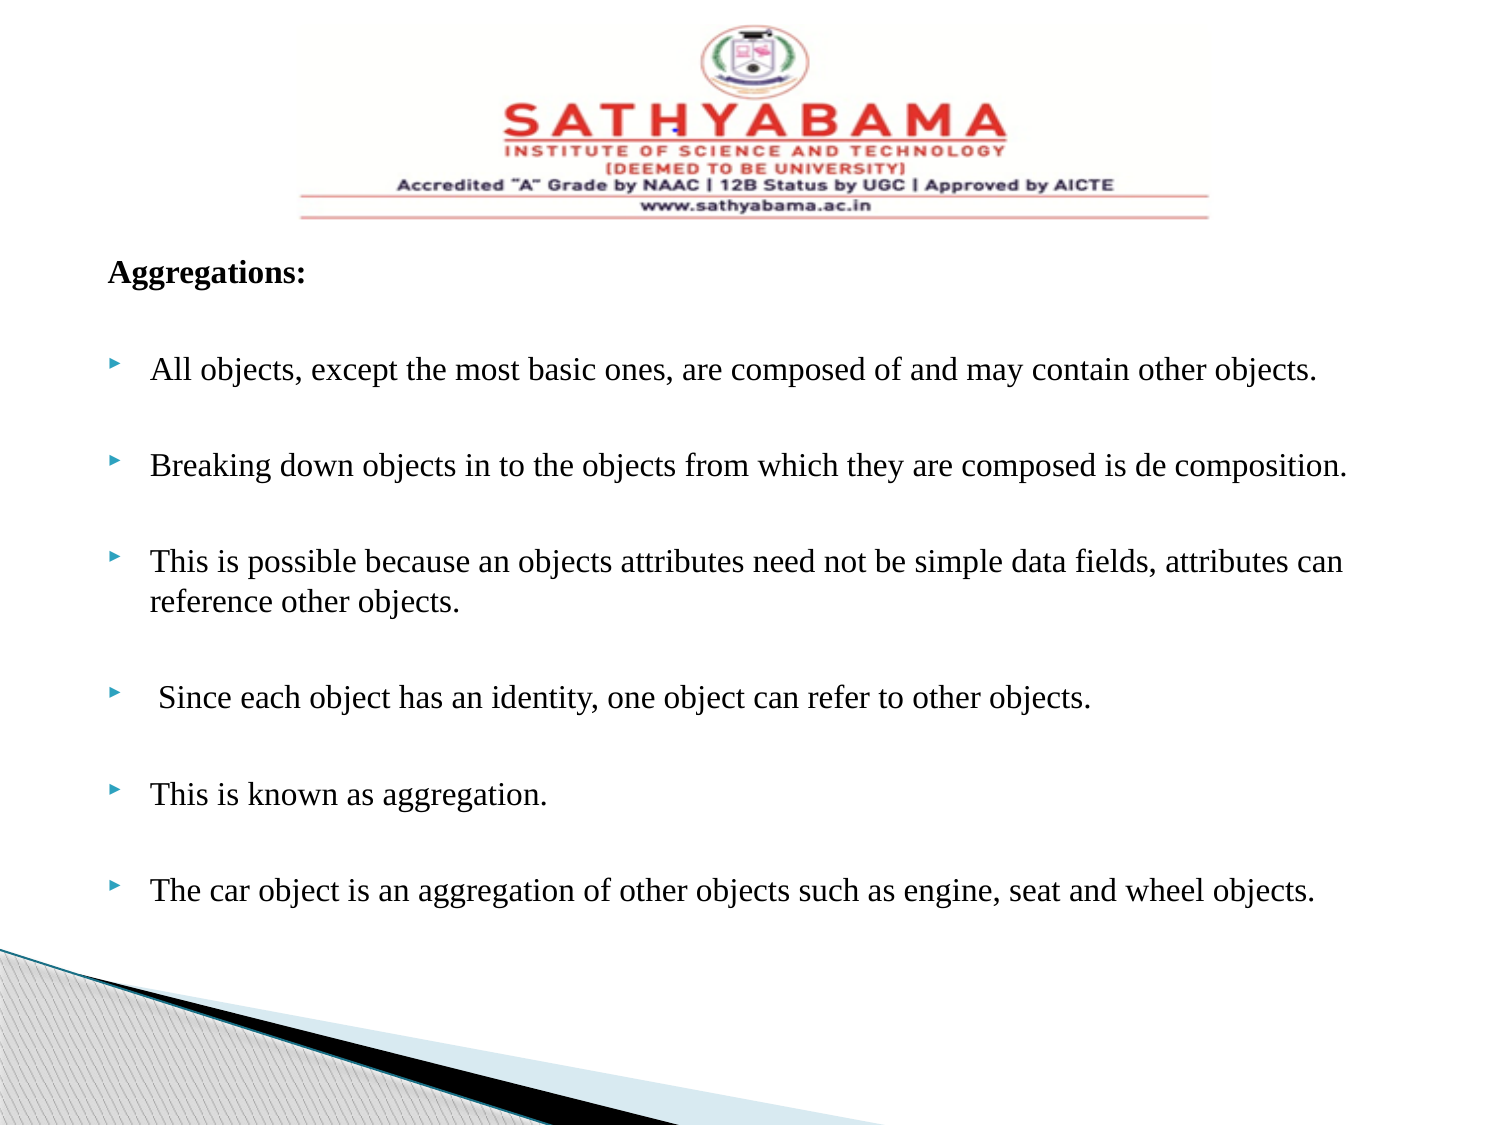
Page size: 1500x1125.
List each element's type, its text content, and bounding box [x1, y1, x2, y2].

picture [262, 24, 1263, 238]
list Aggregations: All objects, except the most basic ones, are composed of and may contain other objects. Breaking down objects in to the objects from which they are composed is de composition. This is possible because an objects attributes need not be simple data fields, attributes can reference other objects. Since each object has an identity, one object can refer to other objects. This is known as aggregation. The car object is an aggregation of other objects such as engine, seat and wheel objects. [75, 243, 1425, 986]
